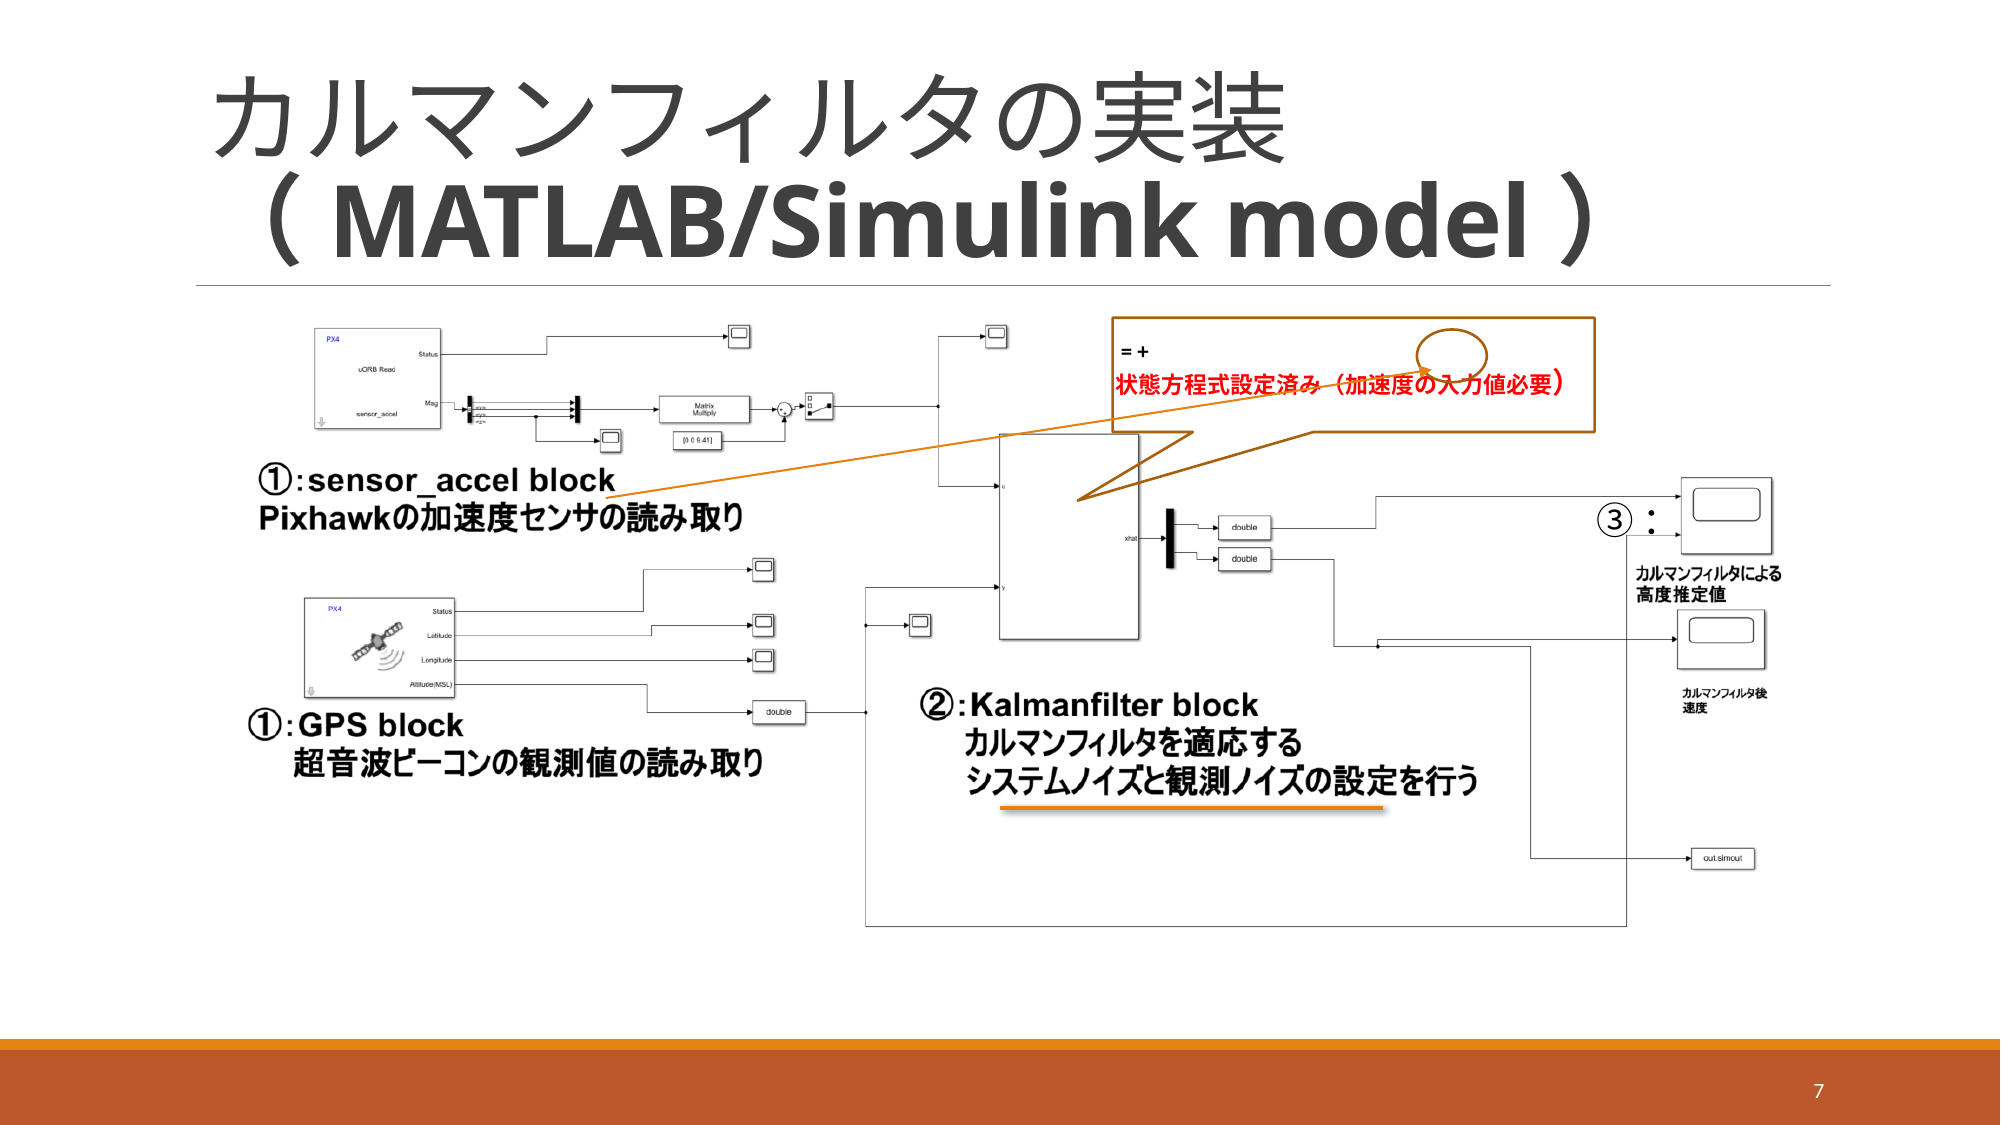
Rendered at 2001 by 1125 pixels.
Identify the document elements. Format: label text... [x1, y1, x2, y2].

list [222, 302, 1788, 964]
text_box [605, 369, 1433, 499]
slide_number 7 [1624, 1059, 1840, 1120]
title カルマンフィルタの実装 （MATLAB/Simulink model） [189, 47, 1840, 285]
